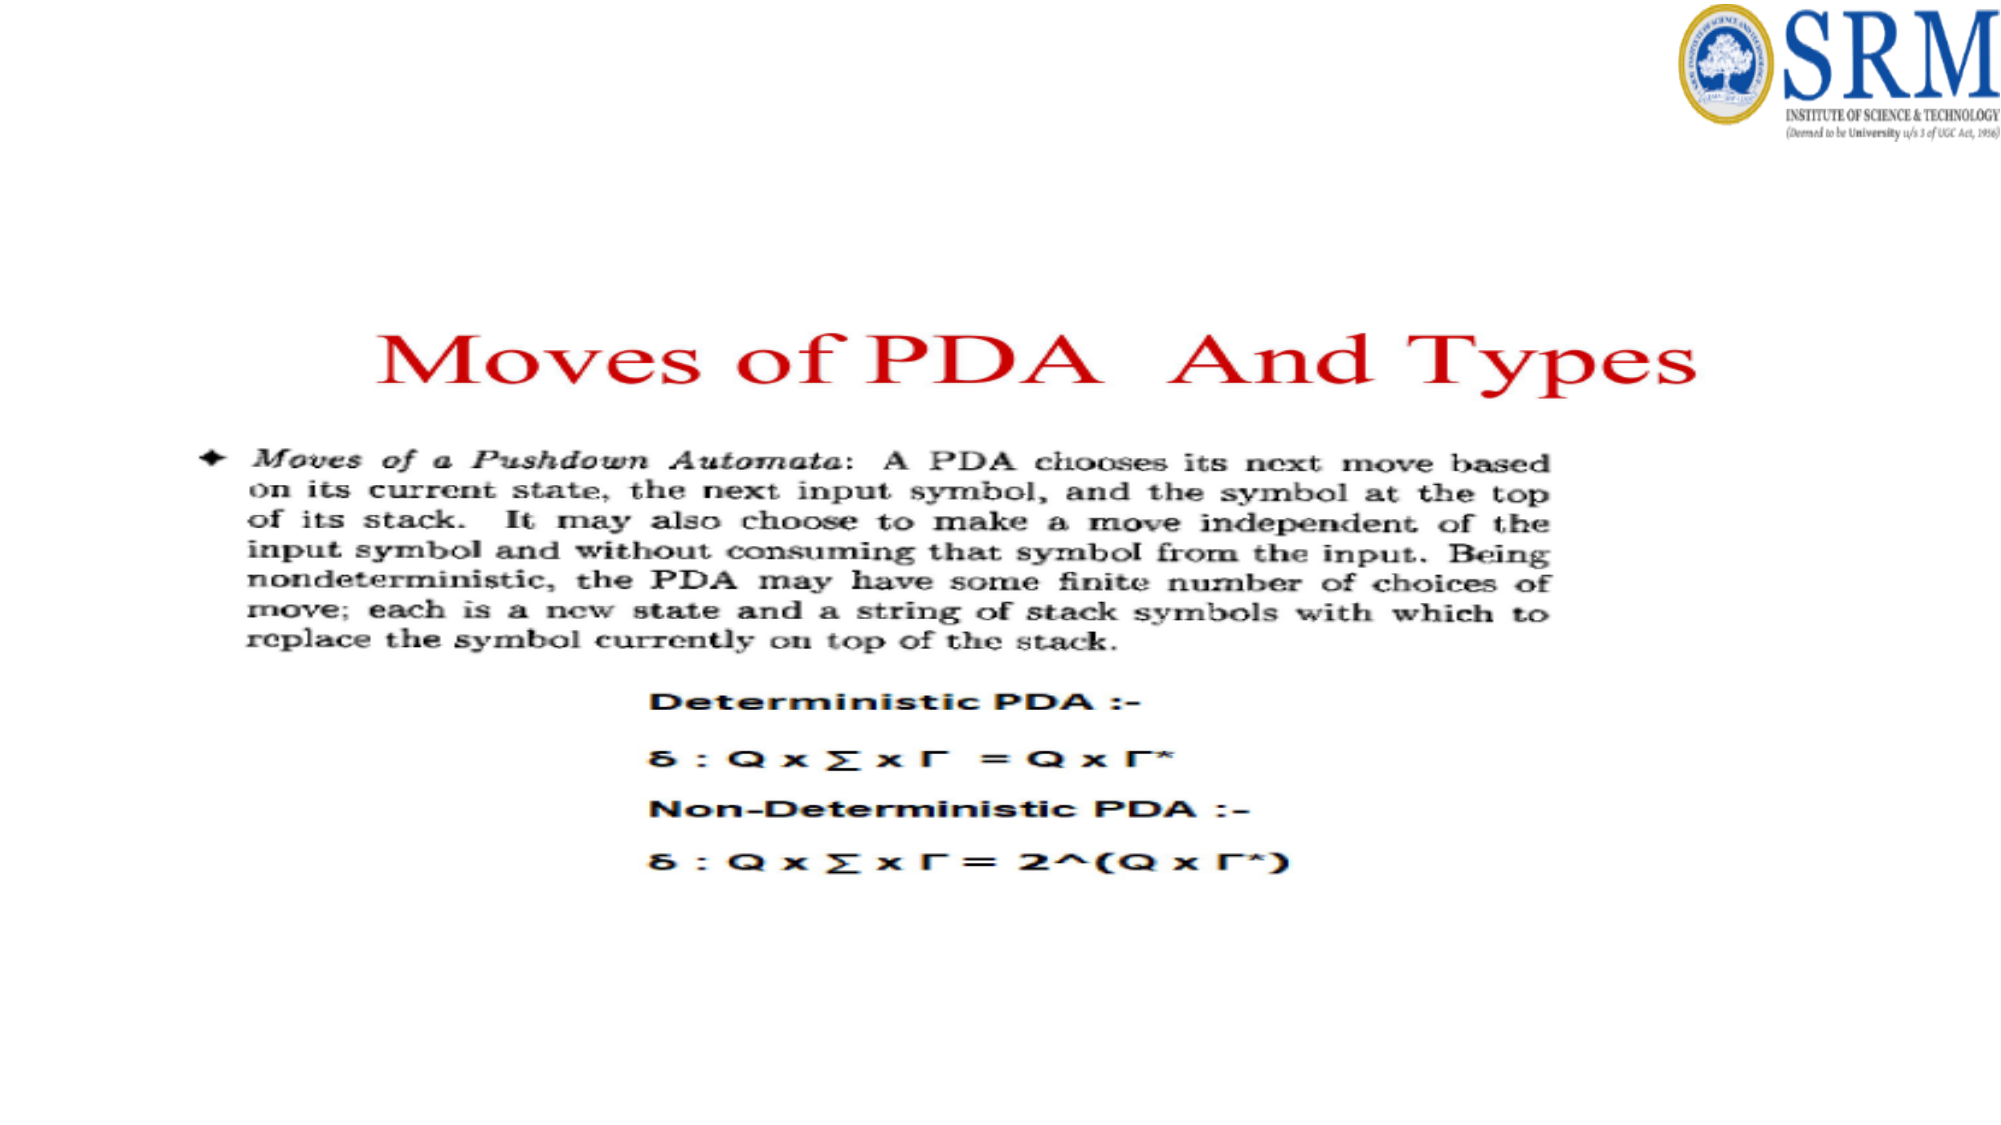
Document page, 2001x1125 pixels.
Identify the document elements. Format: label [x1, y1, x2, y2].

text_box [1678, 4, 2000, 142]
picture [106, 295, 1807, 927]
